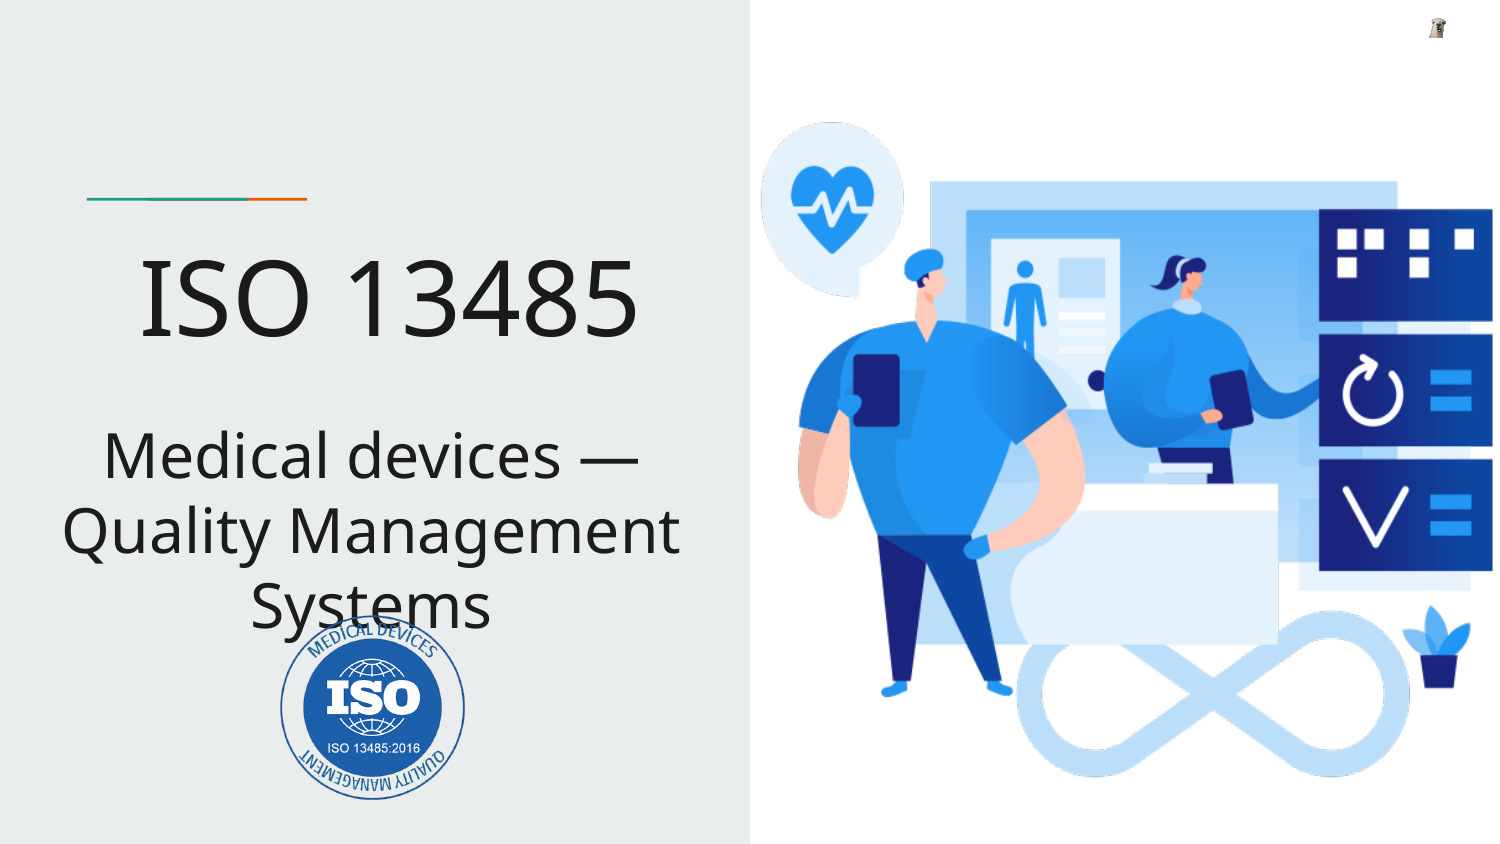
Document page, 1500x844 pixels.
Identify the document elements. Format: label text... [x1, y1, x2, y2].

picture [273, 608, 471, 803]
title ISO 13485 [119, 216, 662, 386]
picture [1429, 18, 1447, 38]
subtitle Medical devices — Quality Management Systems [0, 401, 750, 542]
picture [755, 57, 1500, 844]
